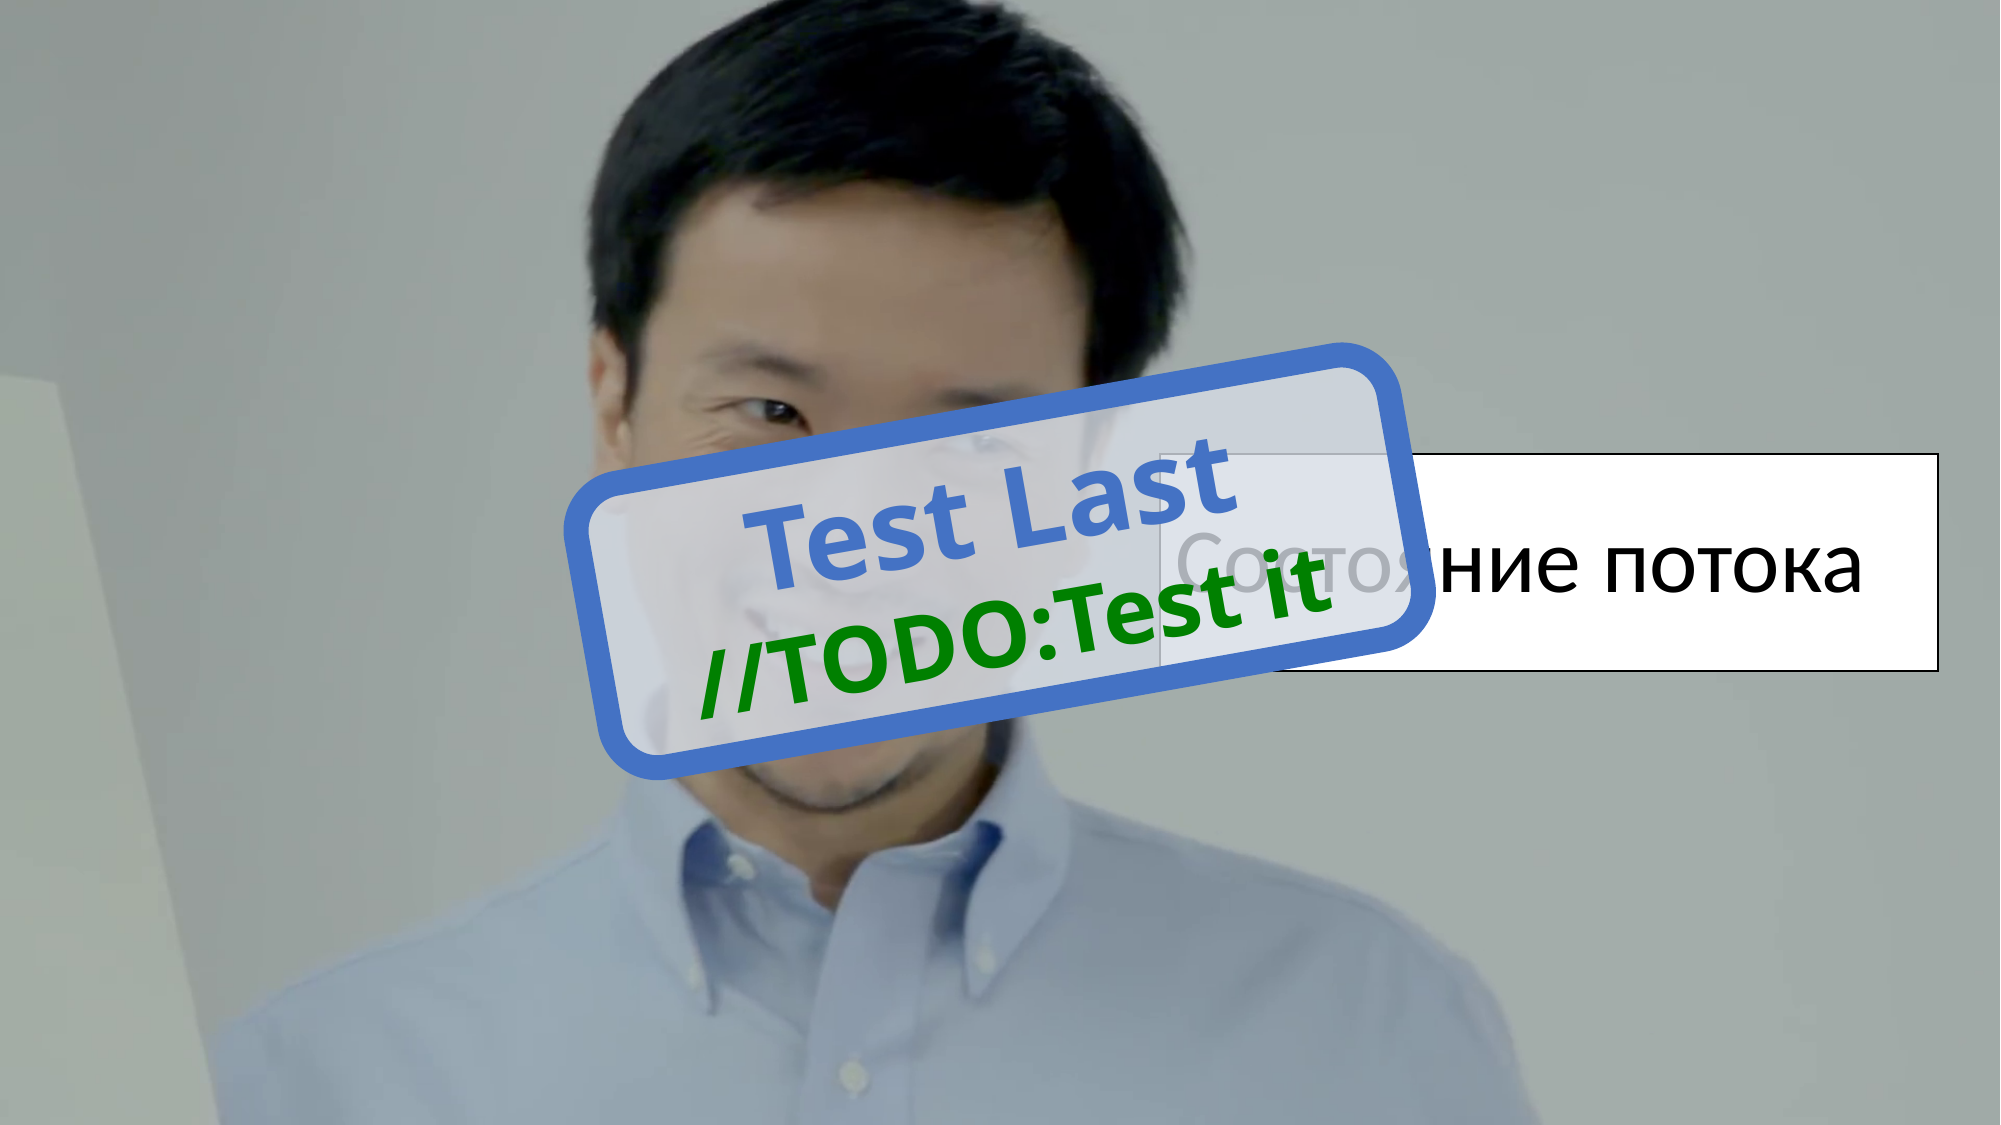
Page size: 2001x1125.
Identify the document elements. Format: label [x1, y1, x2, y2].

list [0, 0, 2000, 1125]
